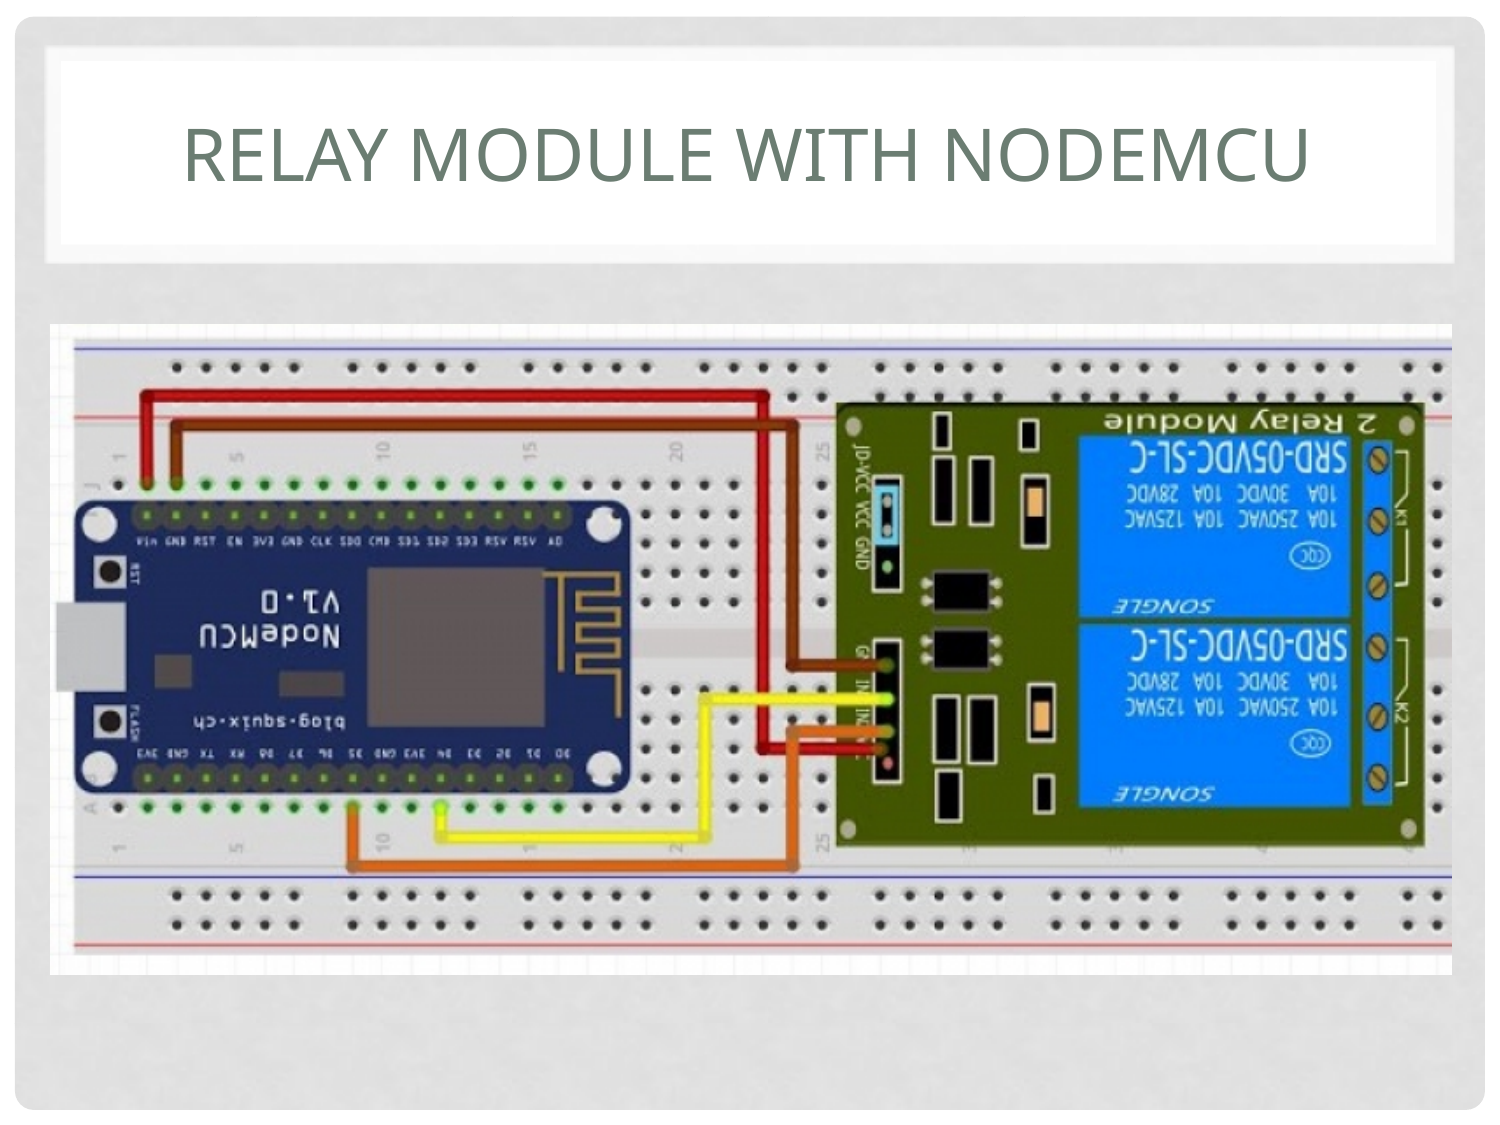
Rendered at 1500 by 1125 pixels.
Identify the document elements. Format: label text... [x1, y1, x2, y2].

title RELAY MODULE WITH NODEMCU [69, 66, 1425, 238]
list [49, 324, 1452, 976]
